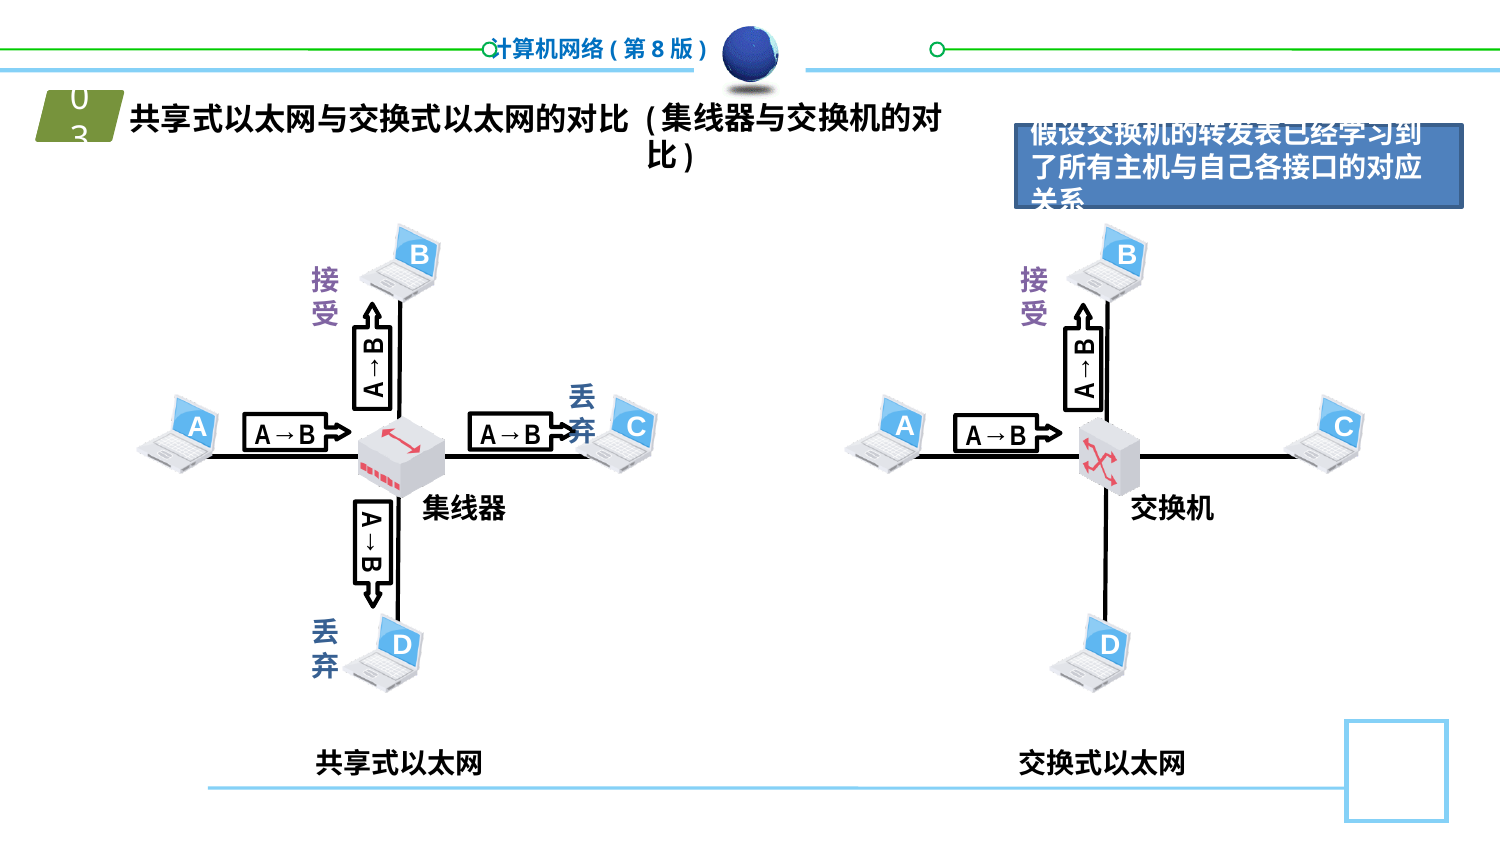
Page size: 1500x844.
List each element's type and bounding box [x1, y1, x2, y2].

text_box [136, 223, 658, 788]
text_box [35, 90, 991, 181]
text_box [843, 223, 1366, 788]
text_box [1014, 123, 1464, 209]
picture [720, 24, 780, 90]
